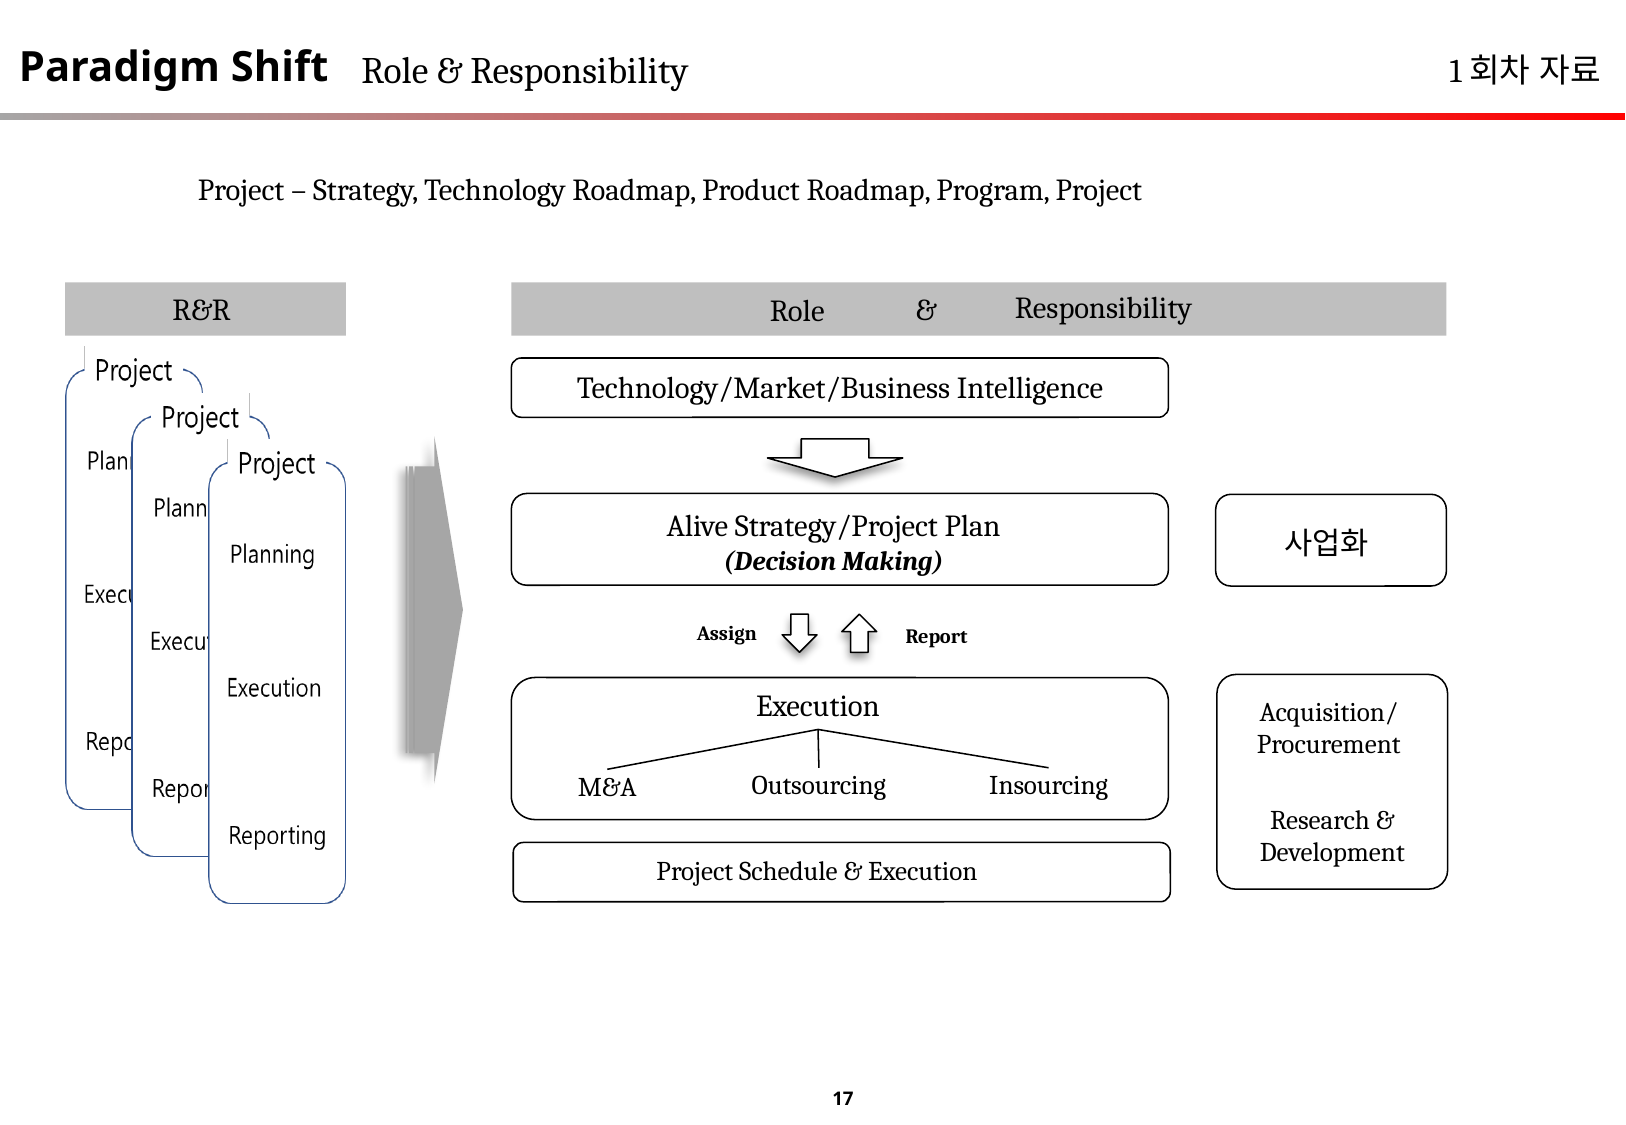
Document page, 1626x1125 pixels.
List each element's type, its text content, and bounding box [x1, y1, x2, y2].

text_box Project – Strategy, Technology Roadmap, Product Roadmap, Program, Project [183, 162, 1157, 215]
text_box Research & Development [1233, 802, 1431, 868]
text_box [1214, 672, 1450, 892]
text_box Alive Strategy/Project Plan (Decision Making) [651, 499, 1016, 583]
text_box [606, 729, 815, 770]
text_box [509, 491, 1171, 588]
text_box R&R [157, 282, 246, 335]
text_box Role [755, 283, 840, 335]
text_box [817, 729, 1049, 768]
text_box [1213, 492, 1449, 589]
text_box 사업화 [1270, 516, 1400, 569]
slide_number 17 [813, 1080, 869, 1119]
text_box [765, 436, 905, 480]
text_box Report [890, 615, 983, 655]
text_box [404, 433, 466, 786]
text_box Paradigm Shift [3, 32, 344, 97]
text_box [839, 612, 879, 655]
text_box [780, 612, 819, 655]
text_box Assign [681, 612, 772, 652]
text_box [509, 355, 1171, 420]
text_box [63, 280, 348, 338]
picture [64, 341, 347, 904]
text_box [509, 280, 1448, 338]
text_box Acquisition/ Procurement [1216, 686, 1441, 767]
text_box Responsibility [1000, 281, 1208, 333]
text_box & [900, 282, 952, 334]
text_box 1회차 자료 [1434, 42, 1616, 97]
text_box [509, 675, 1171, 822]
text_box Role & Responsibility [346, 38, 704, 99]
text_box [511, 840, 1173, 904]
